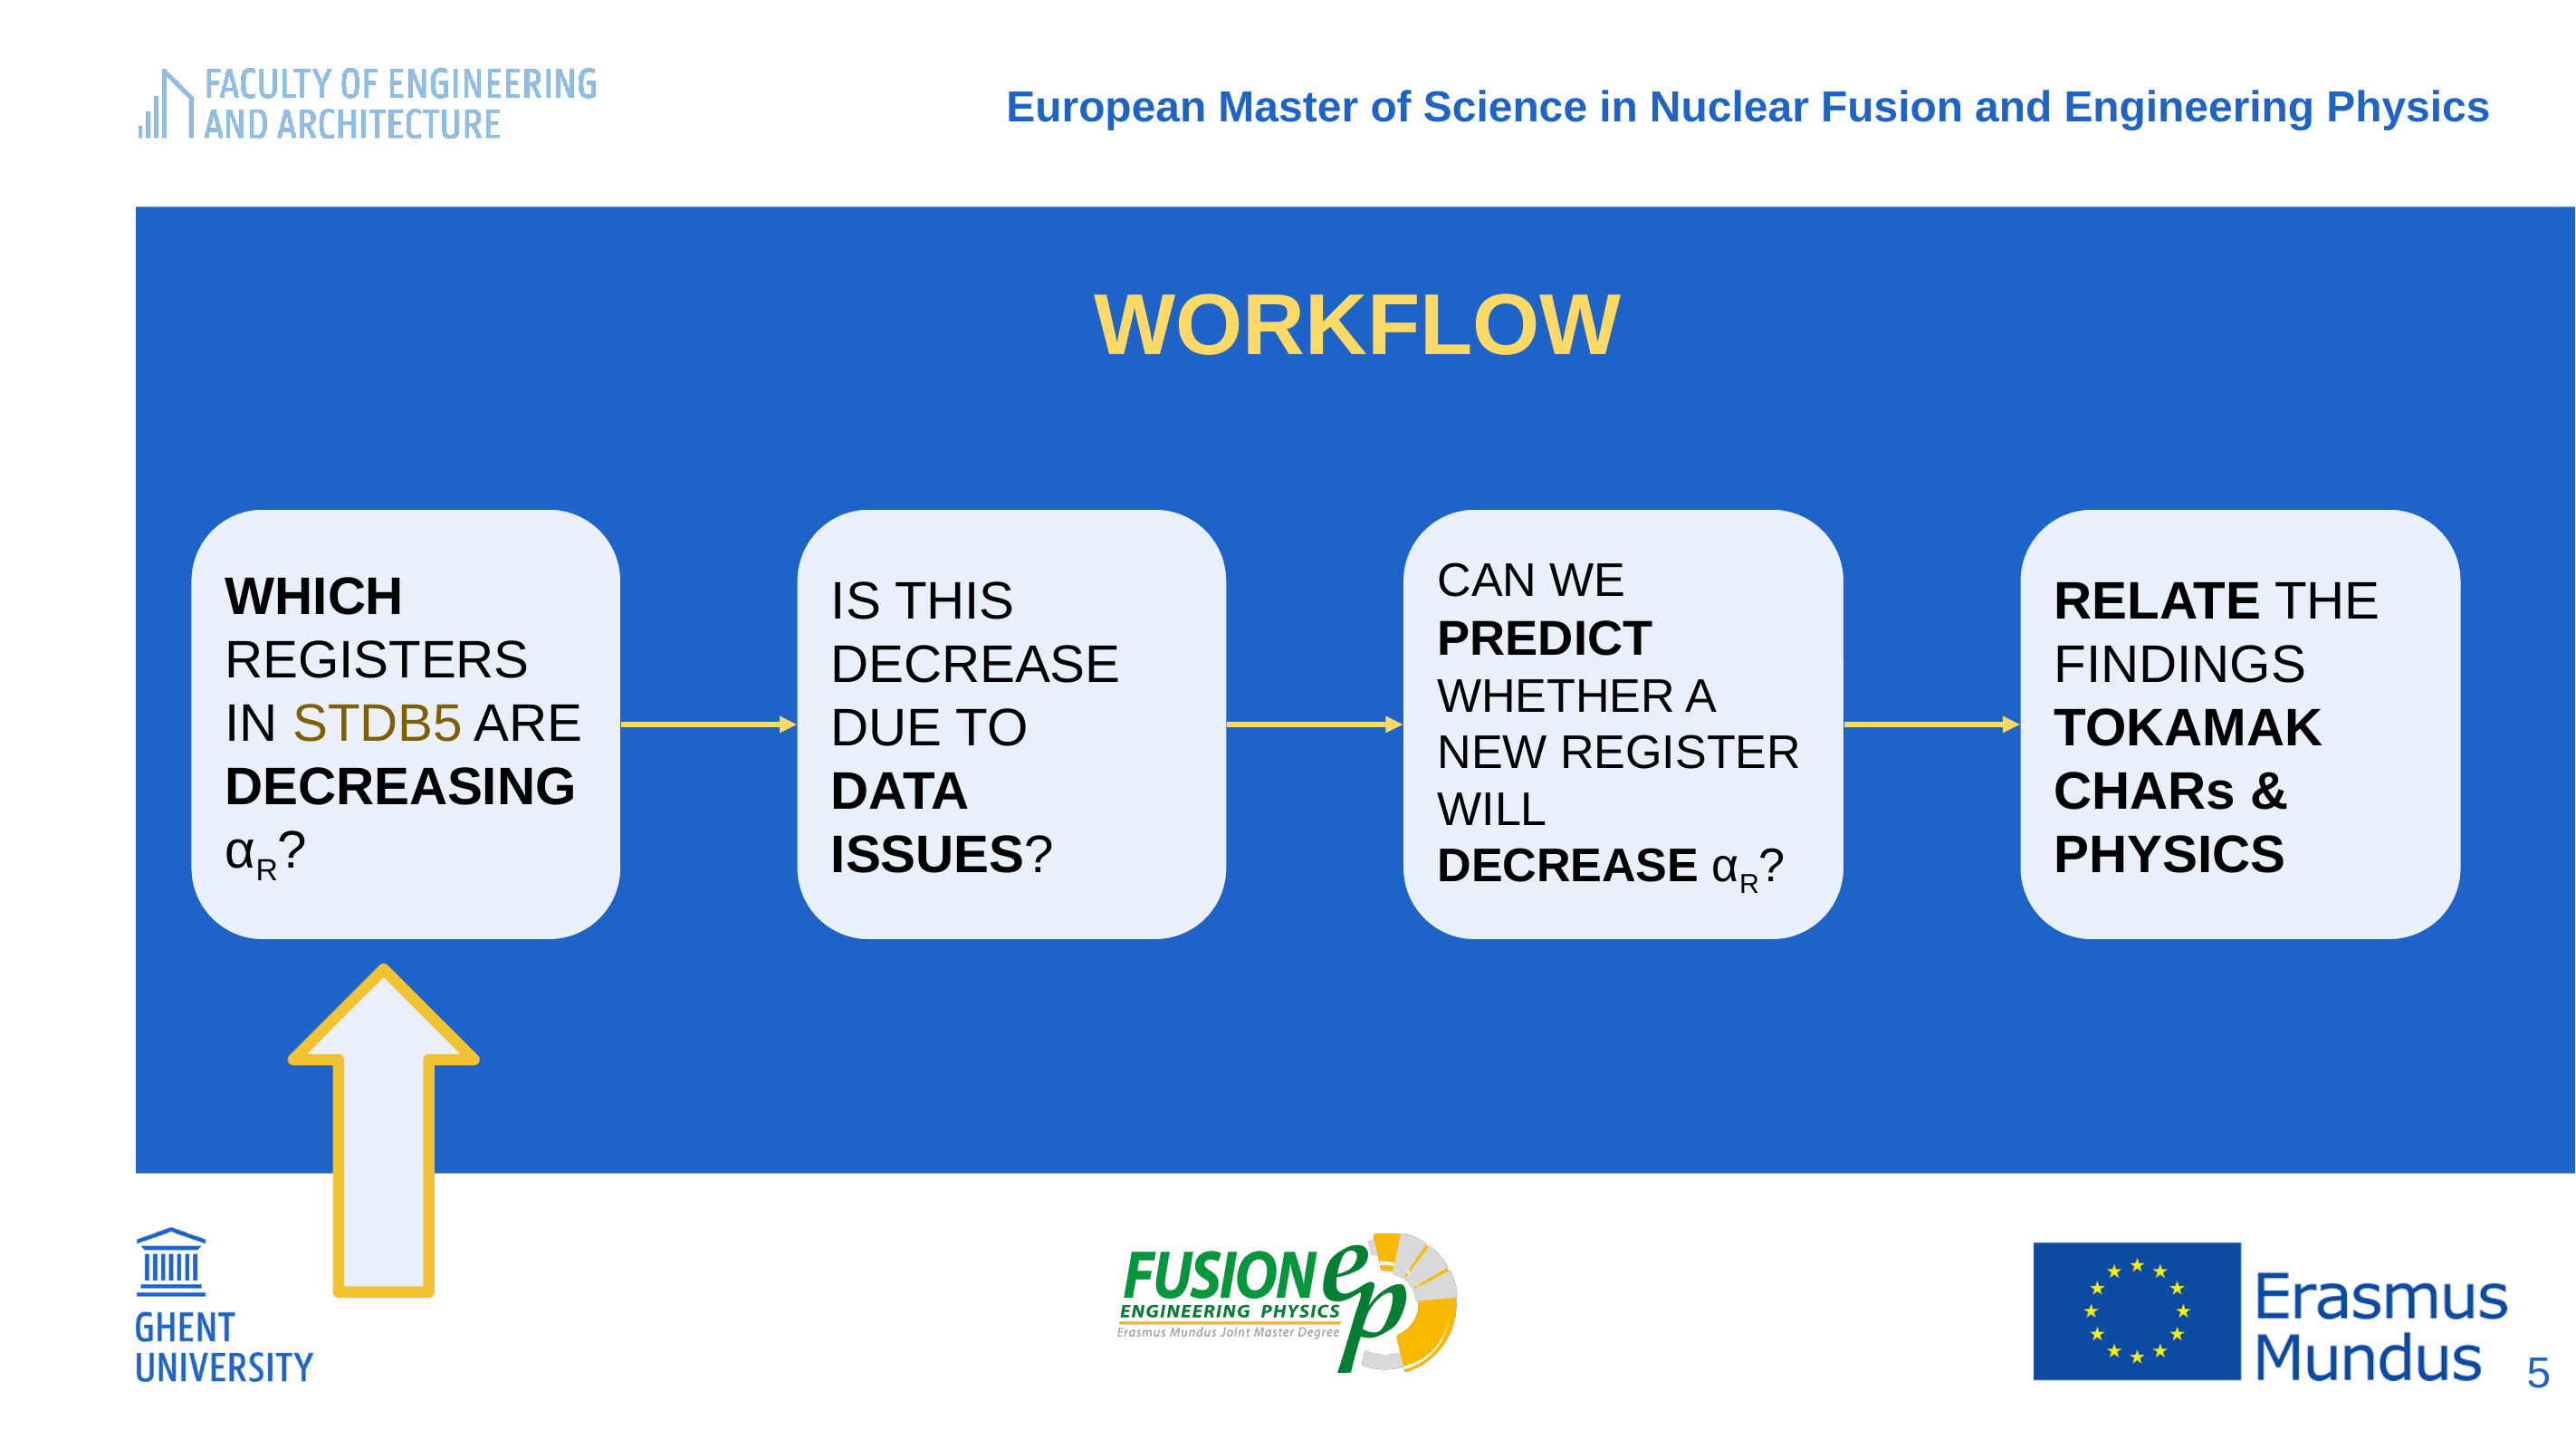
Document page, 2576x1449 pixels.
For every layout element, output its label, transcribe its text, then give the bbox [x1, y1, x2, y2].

text_box RELATE THE FINDINGS TOKAMAK CHARs & PHYSICS [2019, 509, 2462, 940]
text_box CAN WE PREDICT WHETHER A NEW REGISTER WILL DECREASE αR? [1403, 509, 1844, 940]
picture [69, 0, 690, 207]
list European Master of Science in Nuclear Fusion and Engineering Physics [652, 58, 2507, 139]
text_box [292, 969, 474, 1292]
slide_number ‹#› [2409, 1338, 2565, 1449]
picture [68, 1175, 411, 1449]
picture [2034, 1243, 2507, 1381]
text_box IS THIS DECREASE DUE TO DATA ISSUES? [796, 509, 1228, 940]
picture [1117, 1233, 1458, 1373]
text_box WHICH REGISTERS IN STDB5 ARE DECREASING αR? [190, 509, 621, 940]
subtitle WORKFLOW [139, 240, 2576, 513]
